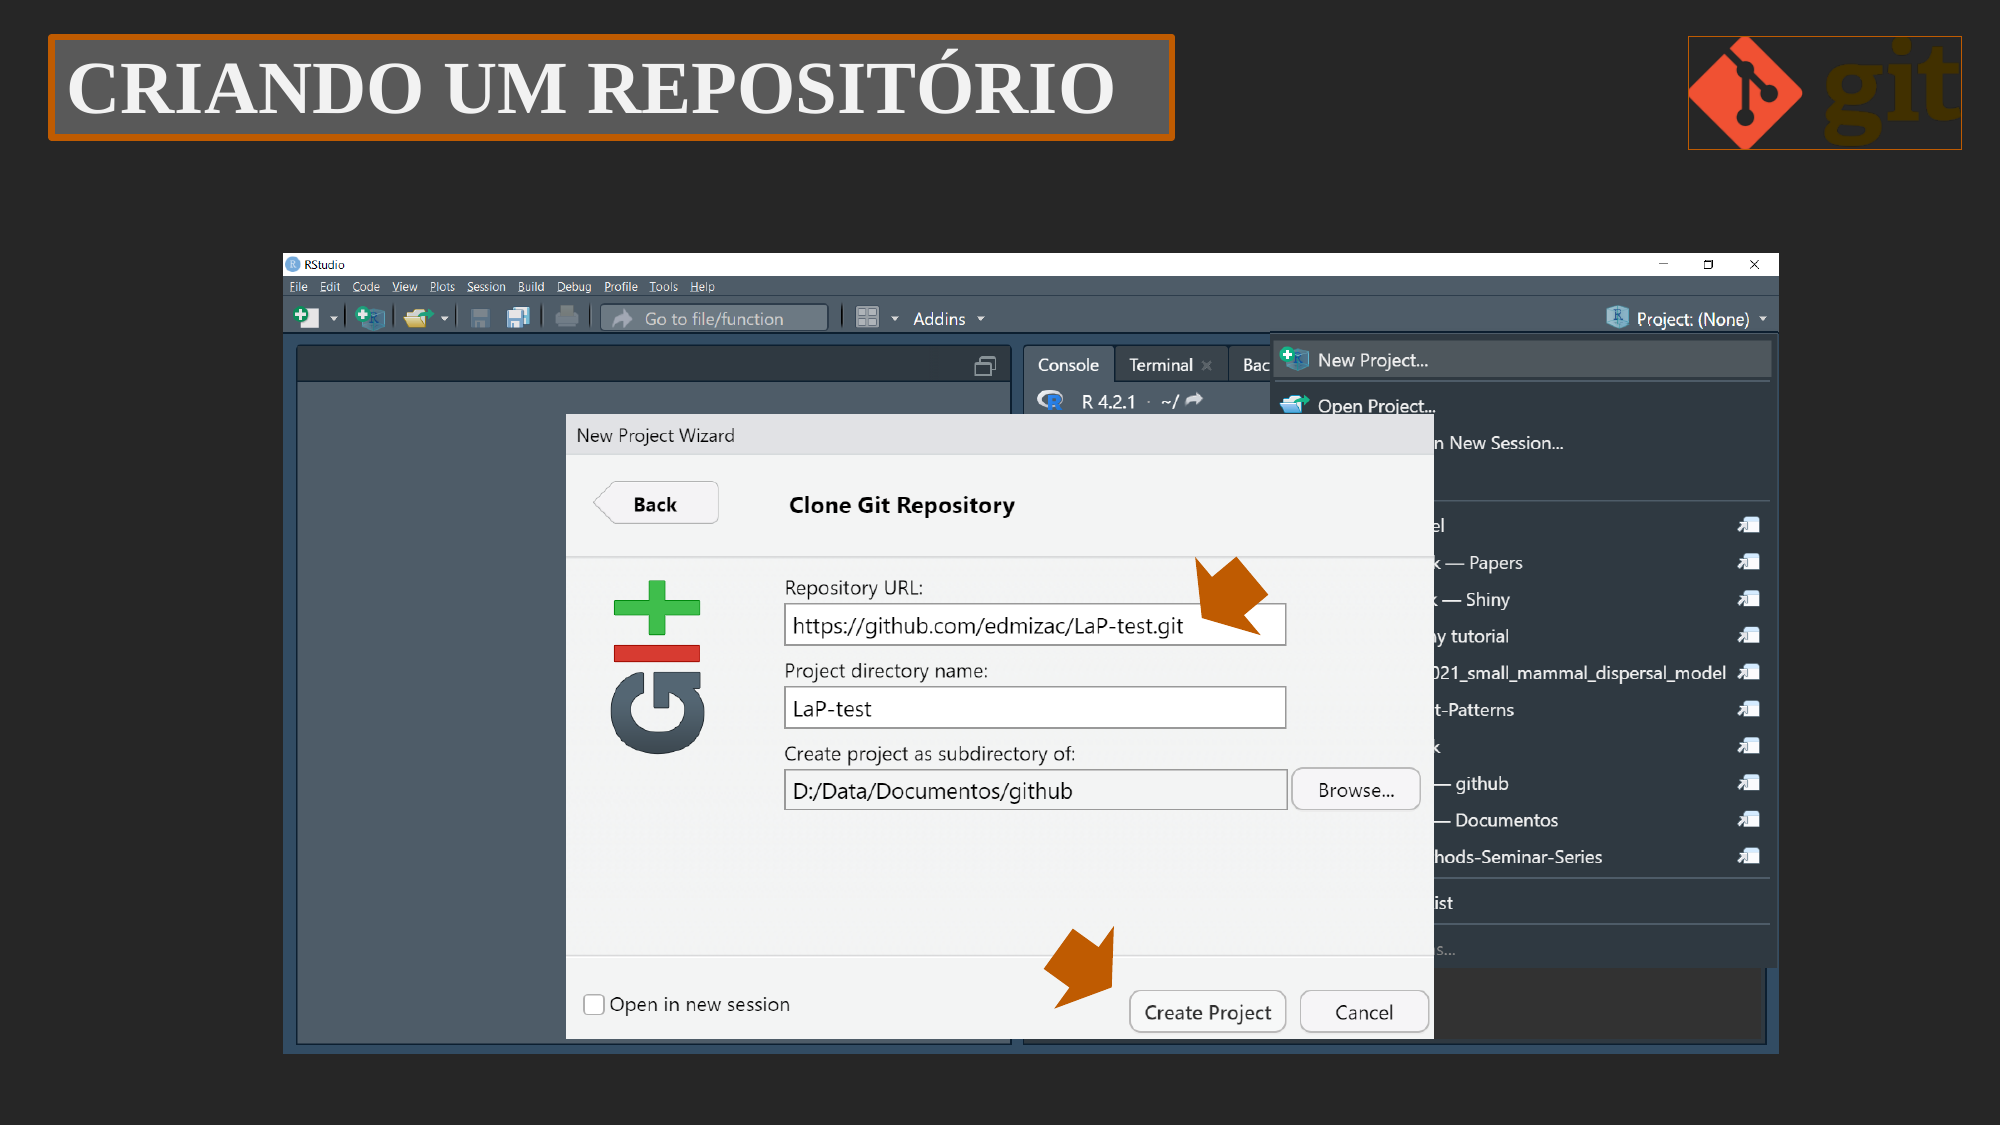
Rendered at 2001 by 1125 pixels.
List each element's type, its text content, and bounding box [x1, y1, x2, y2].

picture [566, 414, 1434, 1039]
picture [1688, 36, 1962, 150]
text_box CRIANDO UM REPOSITÓRIO [51, 37, 1173, 138]
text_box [283, 253, 1779, 1054]
